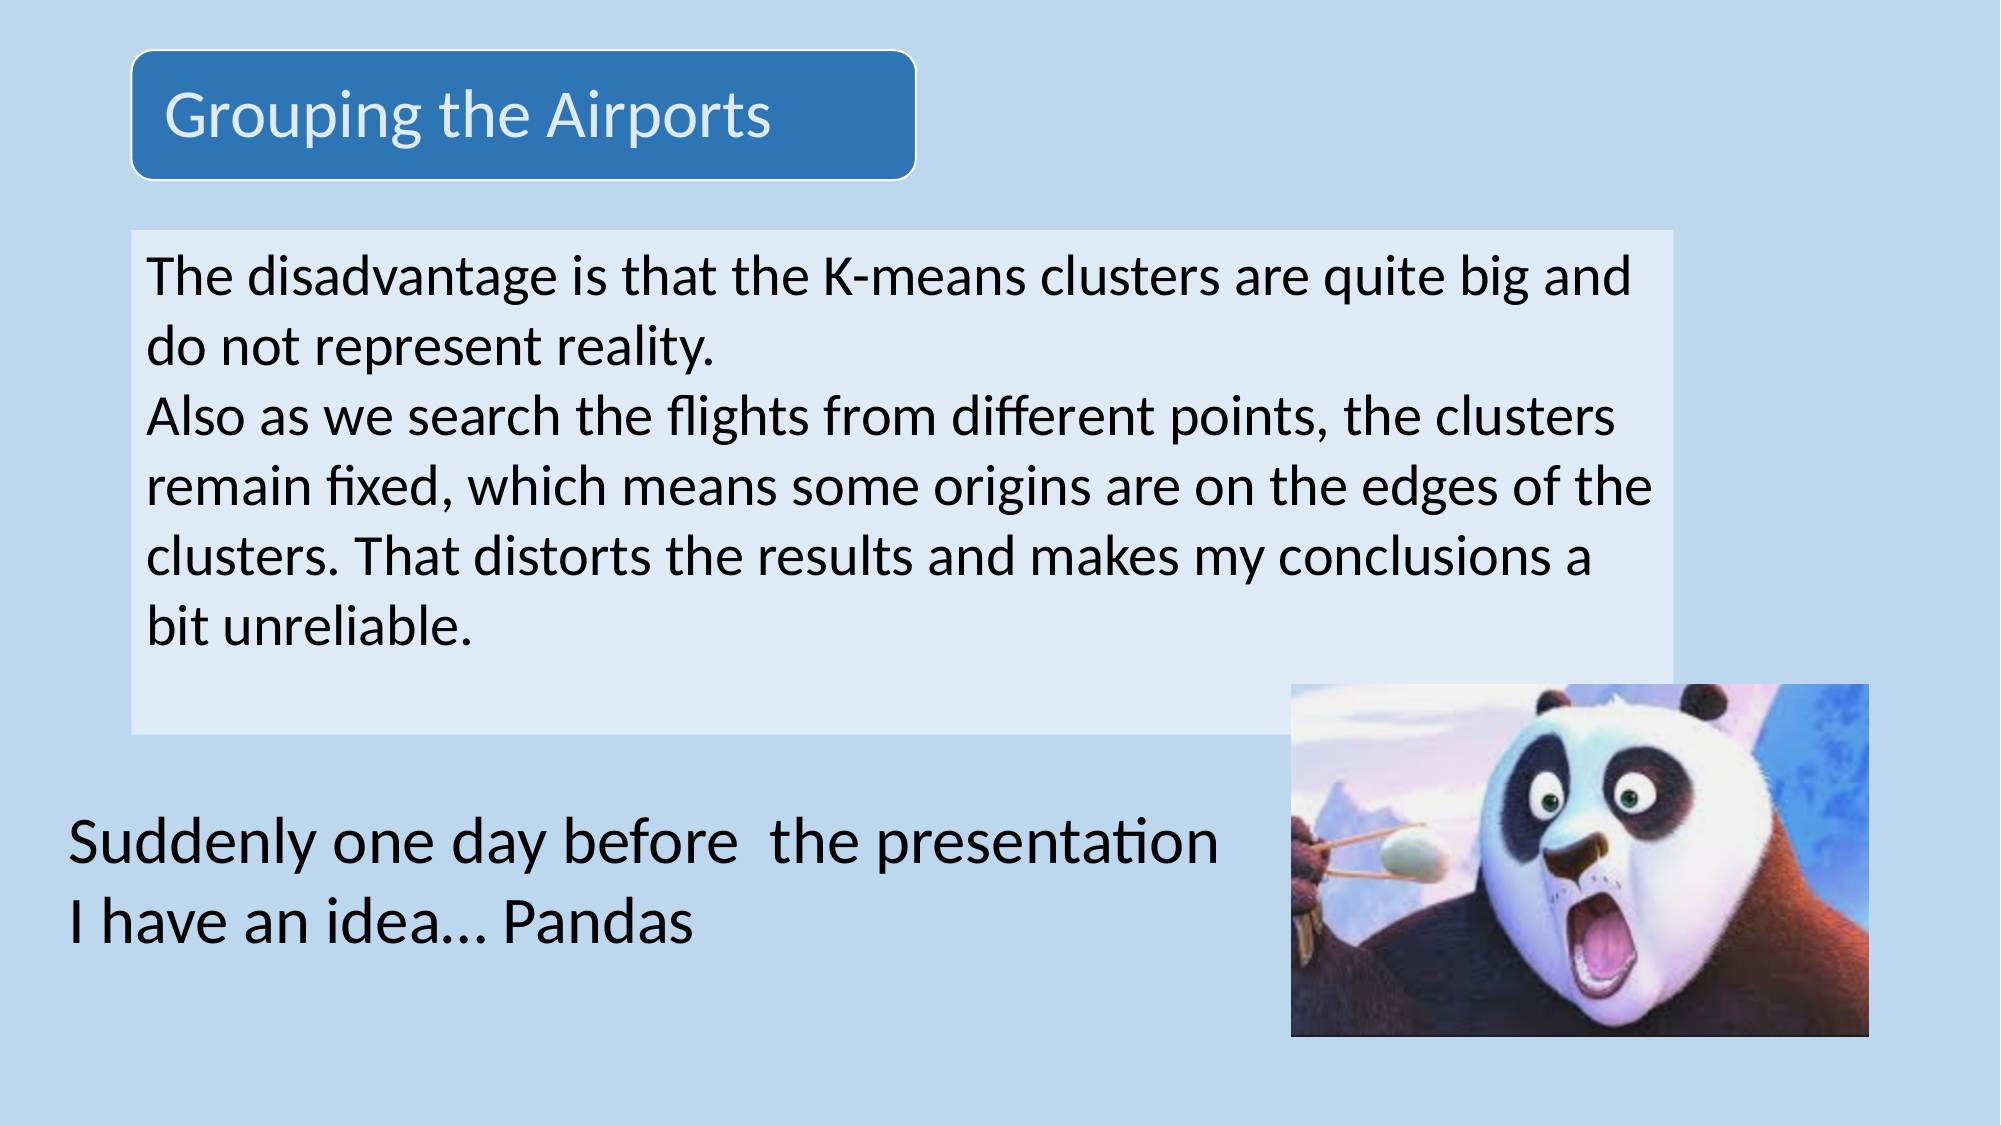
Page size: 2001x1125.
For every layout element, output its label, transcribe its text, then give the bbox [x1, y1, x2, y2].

picture [1291, 684, 1869, 1037]
text_box Suddenly one day before the presentation I have an idea… Pandas [53, 789, 1261, 1035]
text_box The disadvantage is that the K-means clusters are quite big and do not represent reality. Also as we search the flights from different points, the clusters remain fixed, which means some origins are on the edges of the clusters. That distorts the results and makes my conclusions a bit unreliable. [131, 230, 1674, 735]
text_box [131, 49, 916, 181]
